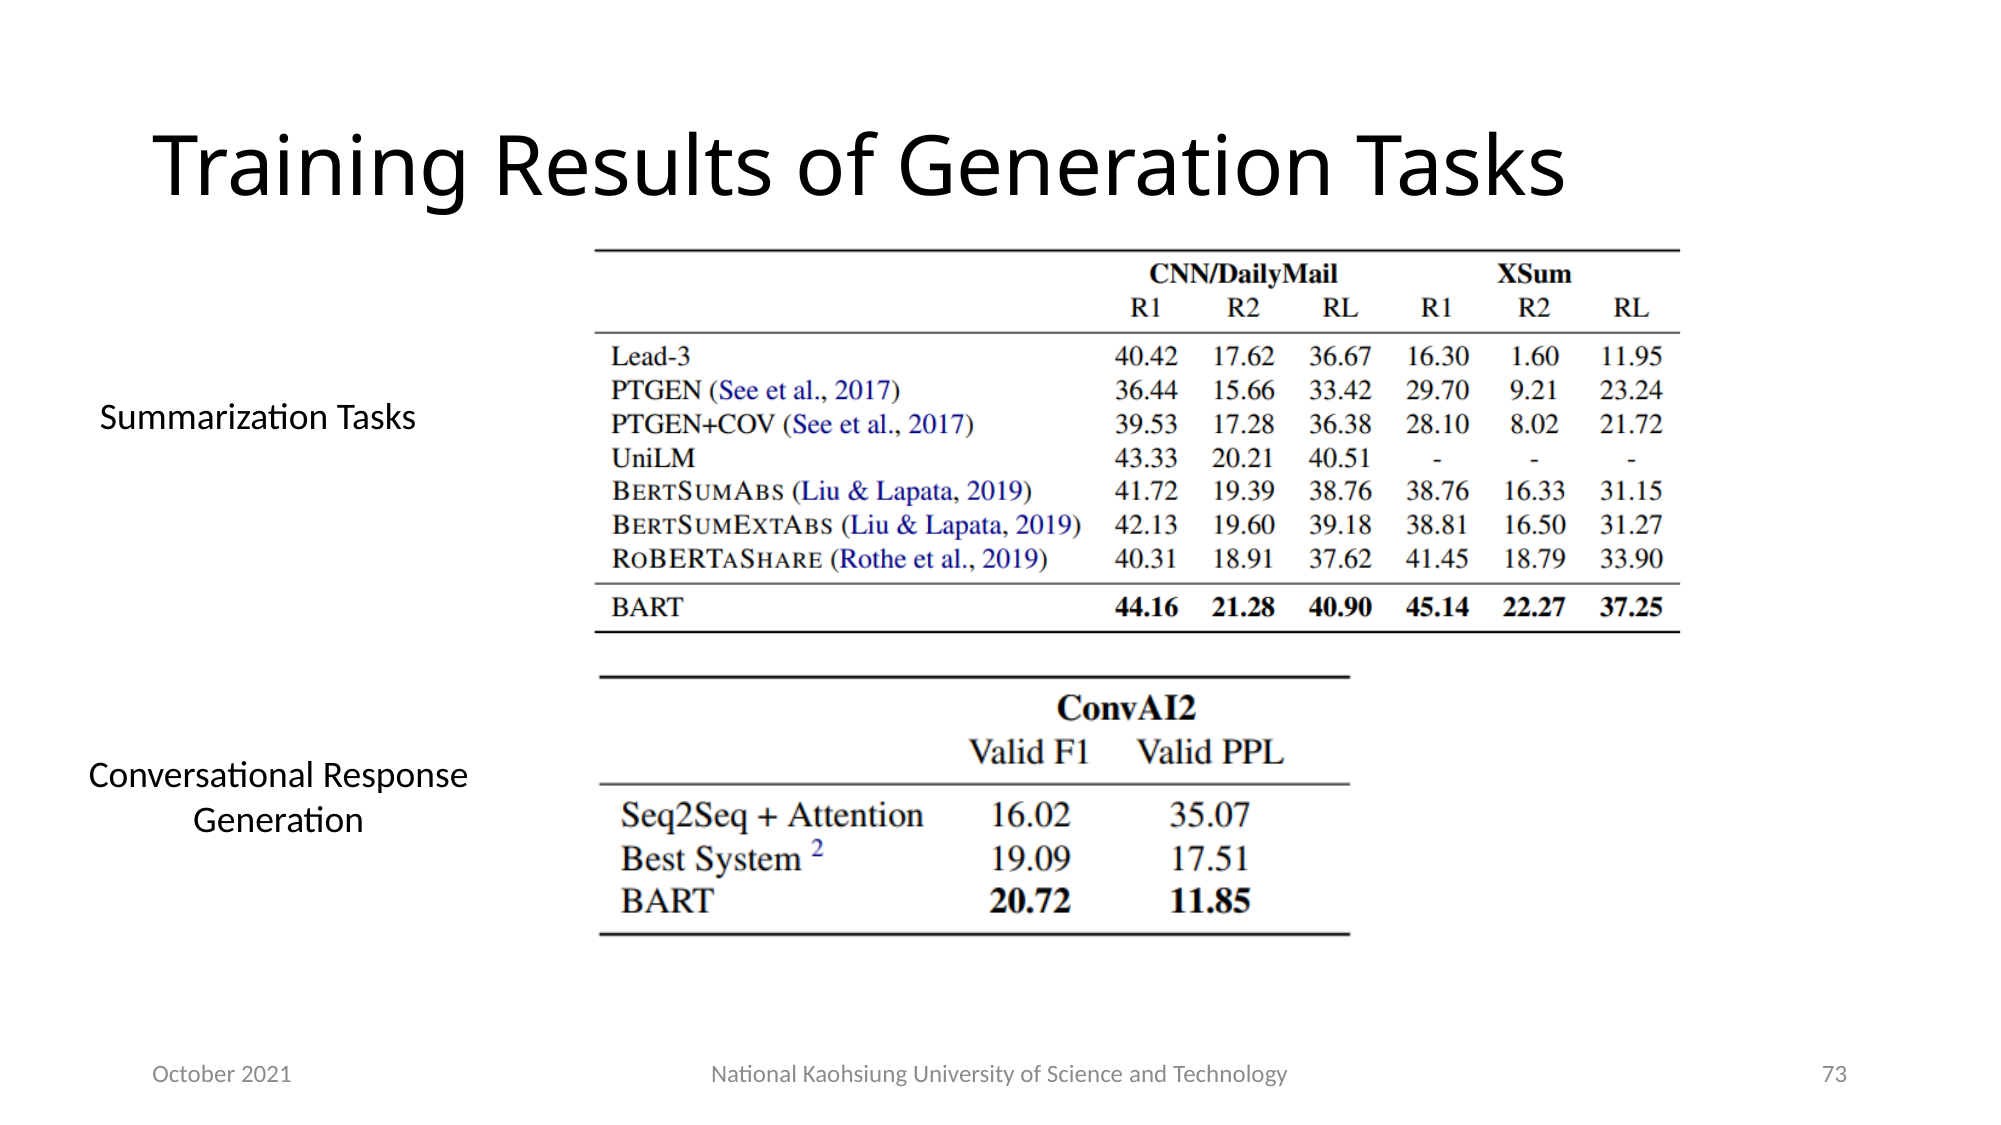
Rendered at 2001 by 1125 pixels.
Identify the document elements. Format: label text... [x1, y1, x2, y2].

text_box Summarization Tasks [73, 350, 444, 480]
footer National Kaohsiung University of Science and Technology [662, 1042, 1338, 1103]
title Training Results of Generation Tasks [137, 59, 1863, 278]
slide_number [137, 1042, 588, 1103]
text_box Conversational Response Generation [73, 730, 485, 860]
slide_number 73 [1412, 1042, 1863, 1103]
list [586, 238, 1708, 643]
picture [586, 662, 1362, 949]
